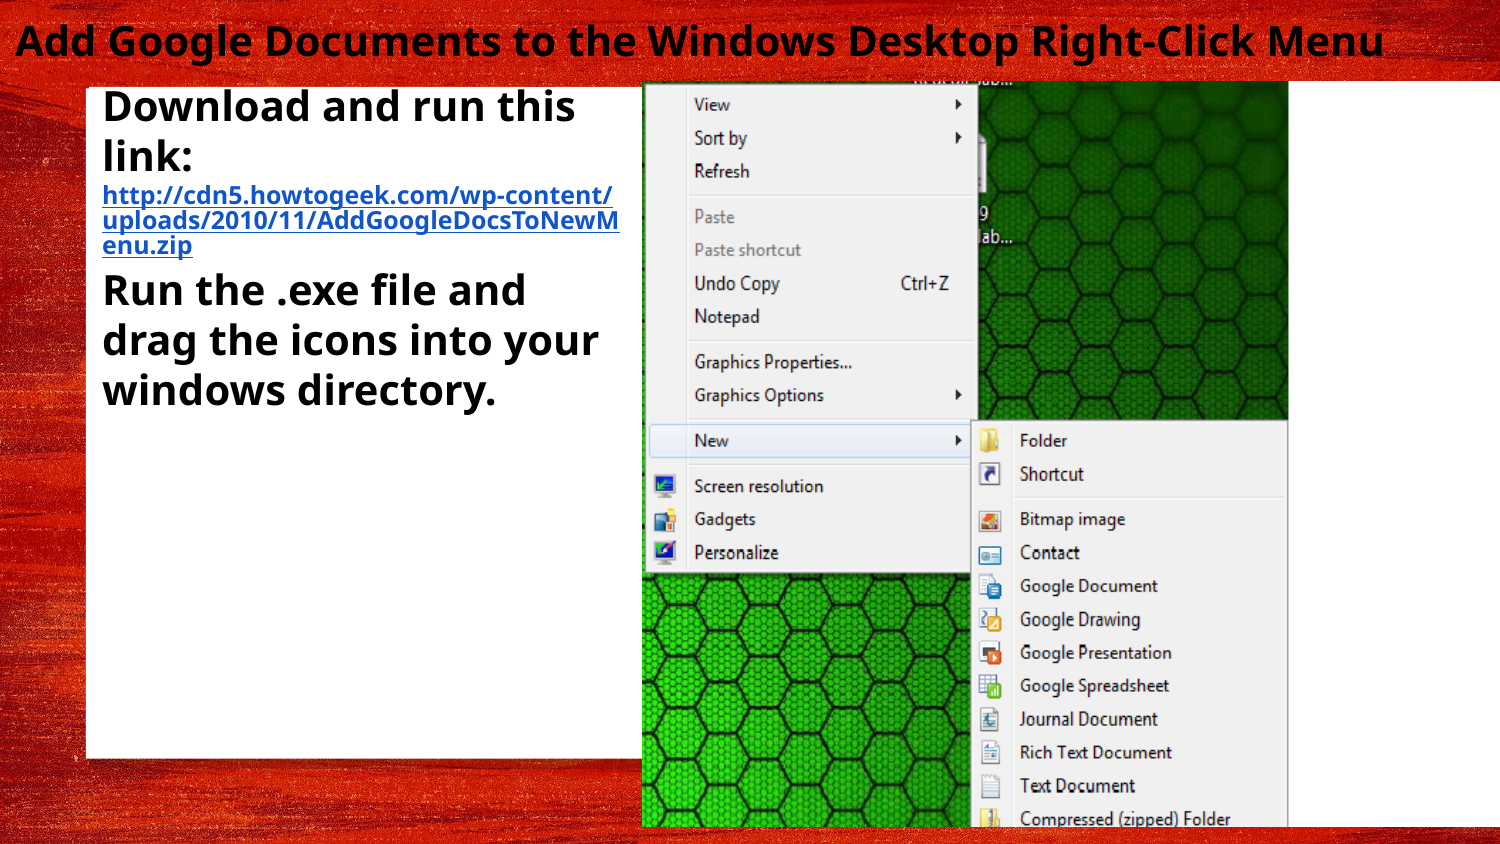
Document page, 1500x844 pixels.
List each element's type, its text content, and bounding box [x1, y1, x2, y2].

title Add Google Documents to the Windows Desktop Right-Click Menu [0, 0, 1492, 146]
picture [0, 146, 87, 844]
picture [641, 0, 1500, 844]
list Download and run this link: http://cdn5.howtogeek.com/wp-content/uploads/2010/11/AddGoogleDocsToNewMenu.zip Run the .exe file and drag the icons into your windows directory. [87, 64, 642, 844]
